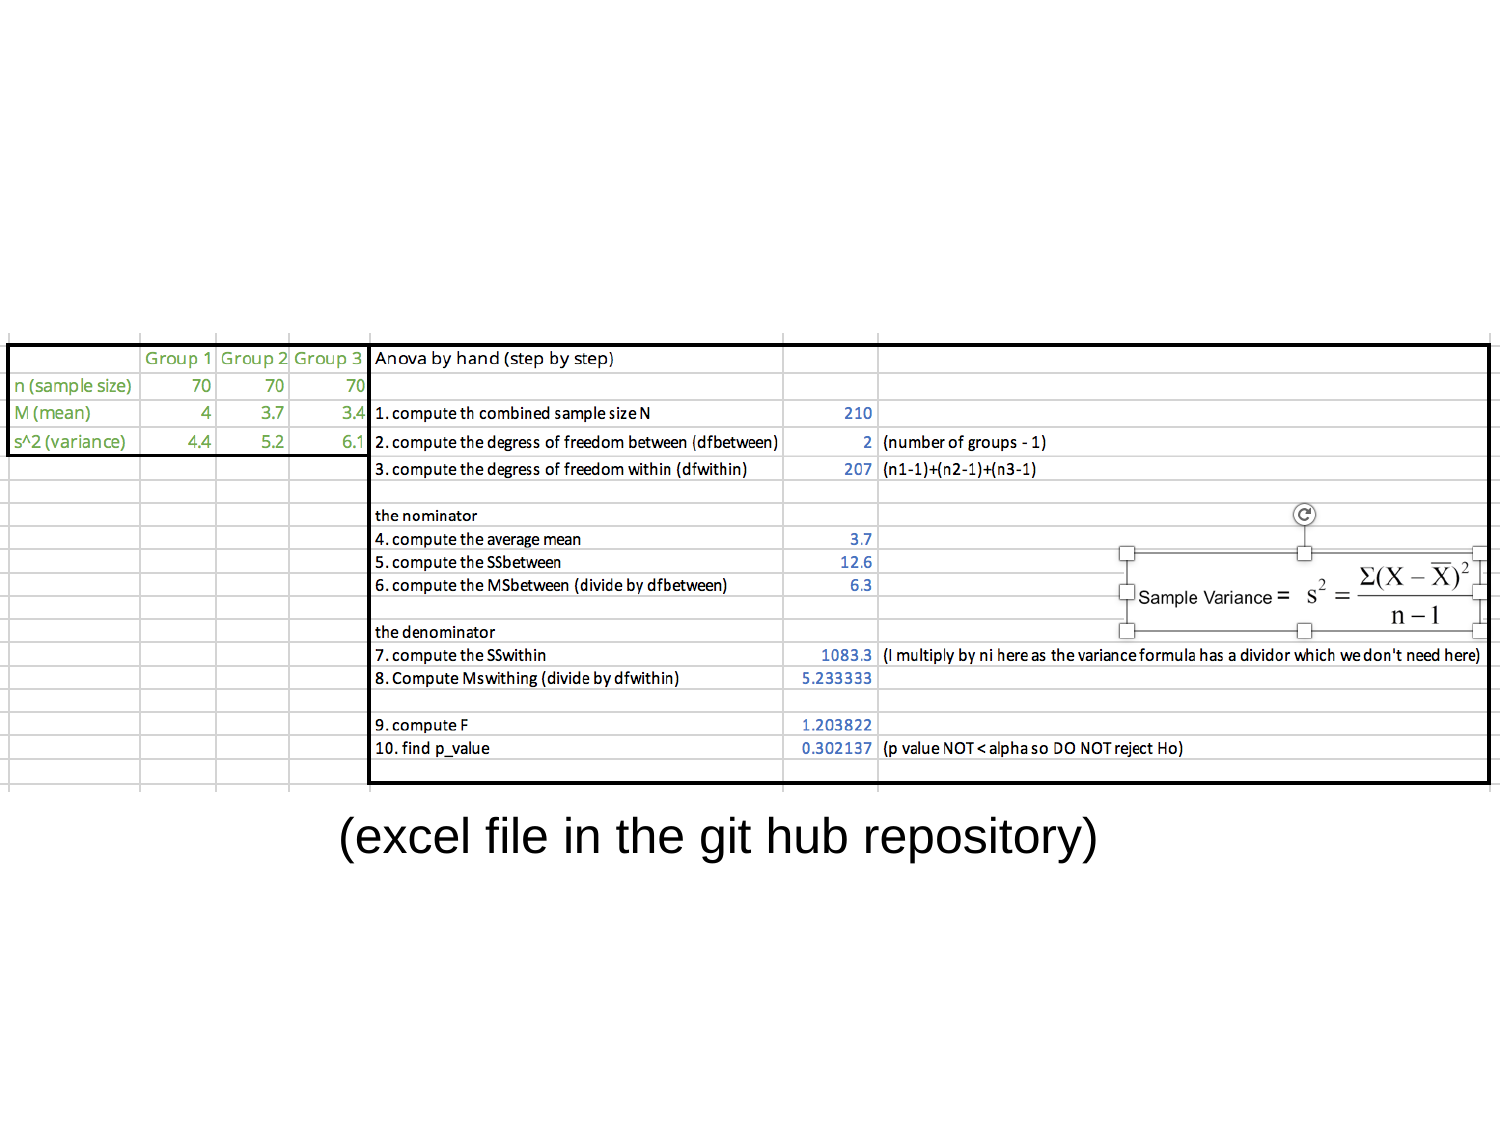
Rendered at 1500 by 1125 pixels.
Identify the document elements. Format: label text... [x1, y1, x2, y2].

picture [0, 333, 1500, 792]
text_box (excel file in the git hub repository) [323, 800, 1115, 872]
